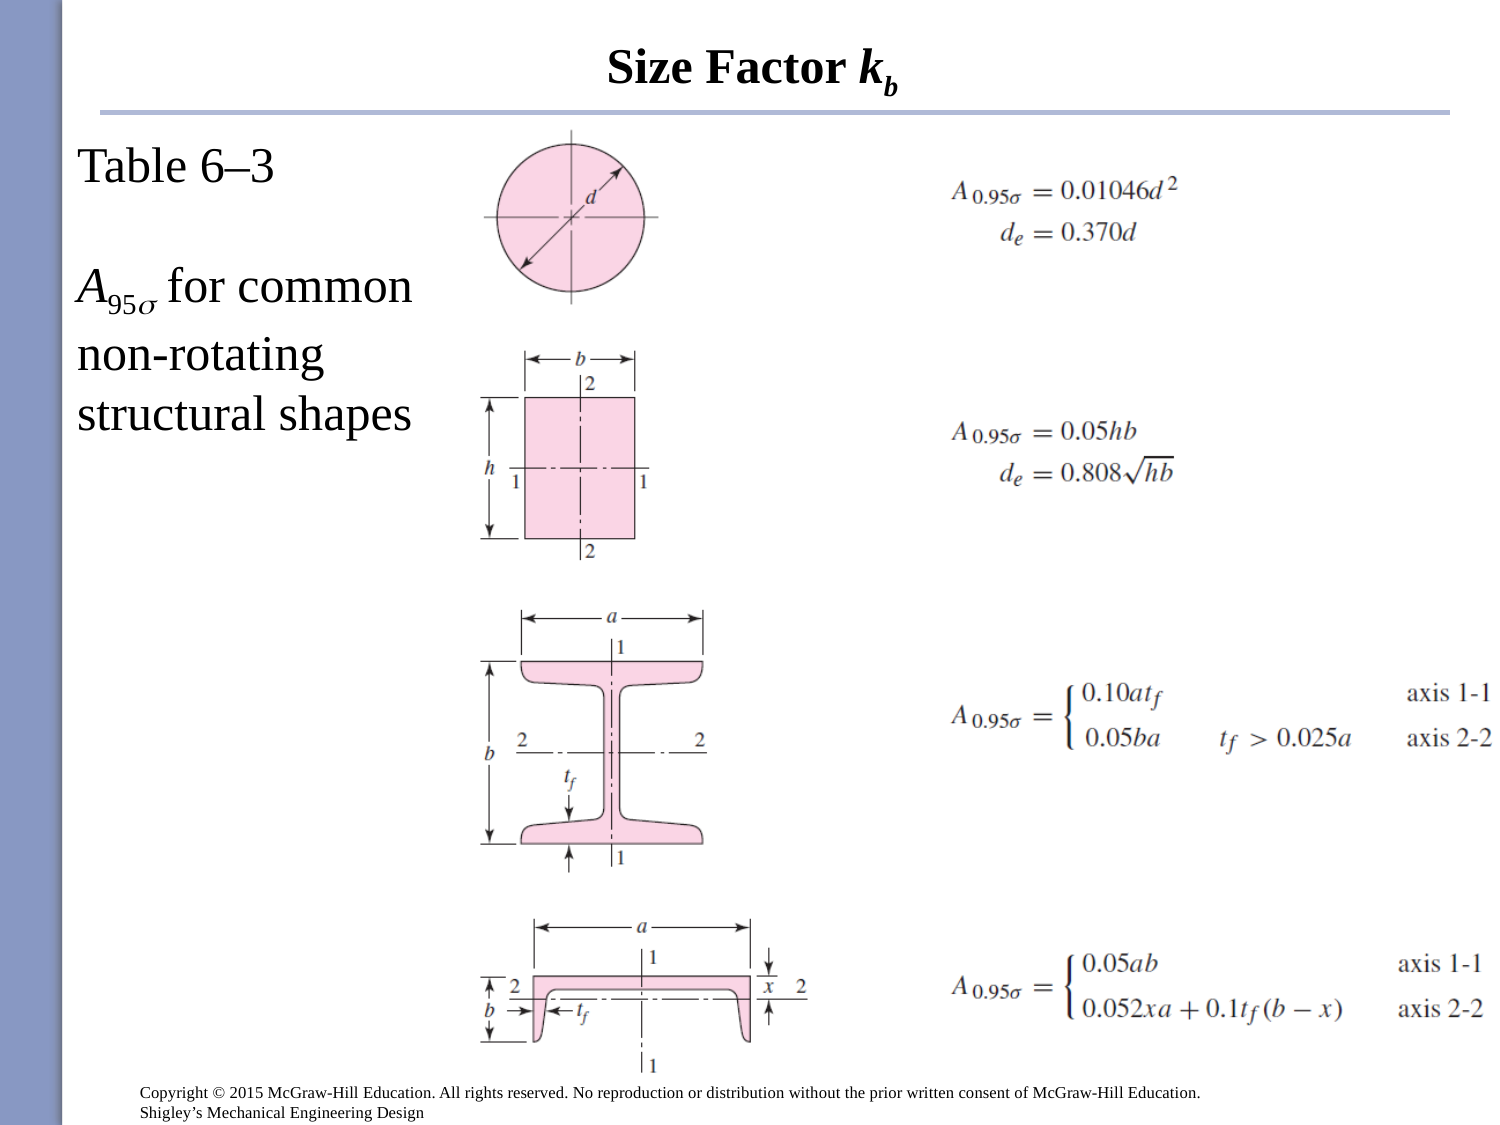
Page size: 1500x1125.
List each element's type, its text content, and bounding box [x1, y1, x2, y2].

title Size Factor kb [137, 30, 1368, 106]
picture [462, 124, 1500, 1082]
text_box Table 6–3 A95s for common non-rotating structural shapes [62, 124, 450, 508]
